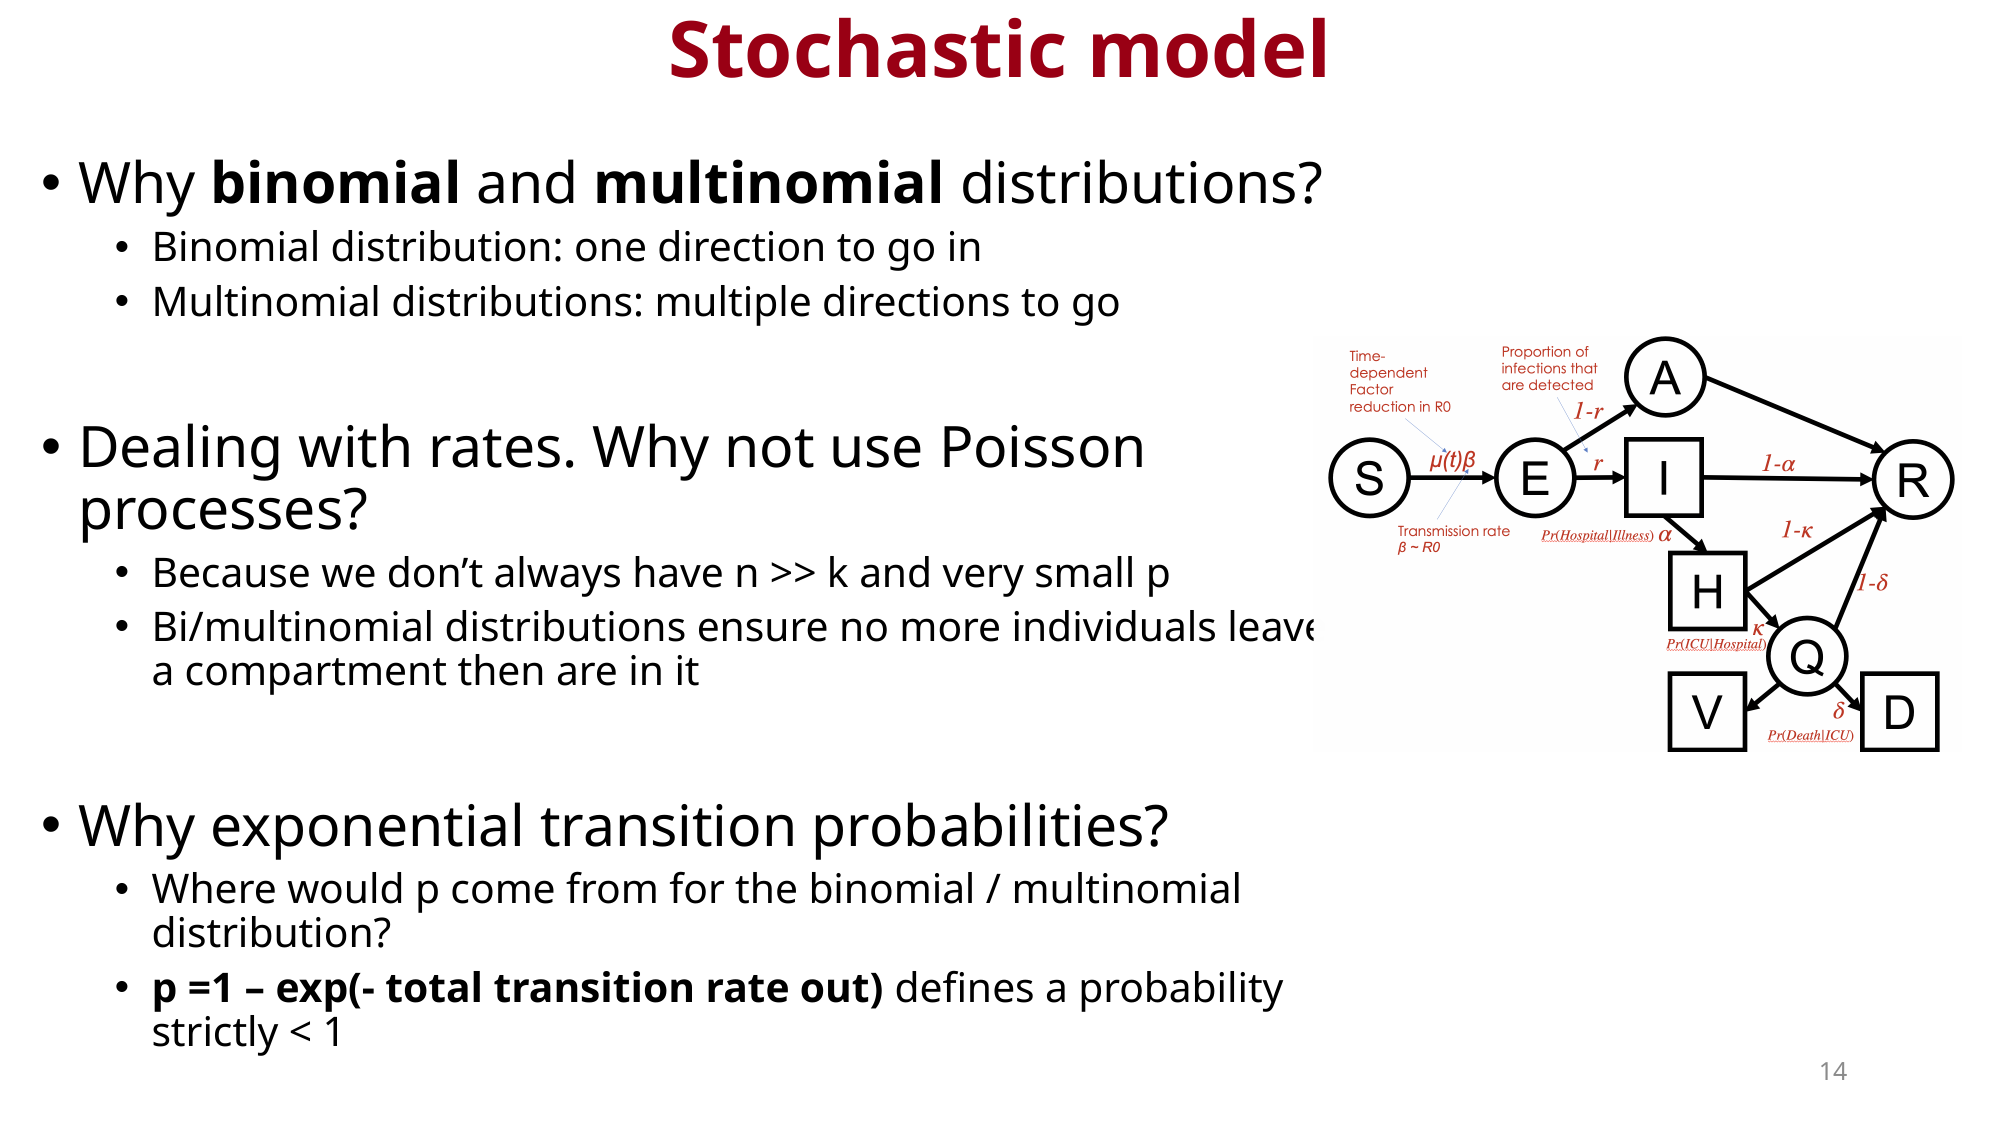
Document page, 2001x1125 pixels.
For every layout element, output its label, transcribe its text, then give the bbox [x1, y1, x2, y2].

list Why binomial and multinomial distributions? Binomial distribution: one direction to go in Multinomial distributions: multiple directions to go Dealing with rates. Why not use Poisson processes? Because we don’t always have n >> k and very small p Bi/multinomial distributions ensure no more individuals leave a compartment then are in it Why exponential transition probabilities? Where would p come from for the binomial / multinomial distribution? p =1 – exp(- total transition rate out) defines a probability strictly < 1 [26, 147, 1345, 1125]
title Stochastic model [0, 0, 2000, 120]
picture [1313, 336, 1962, 752]
slide_number 14 [1412, 1042, 1863, 1103]
